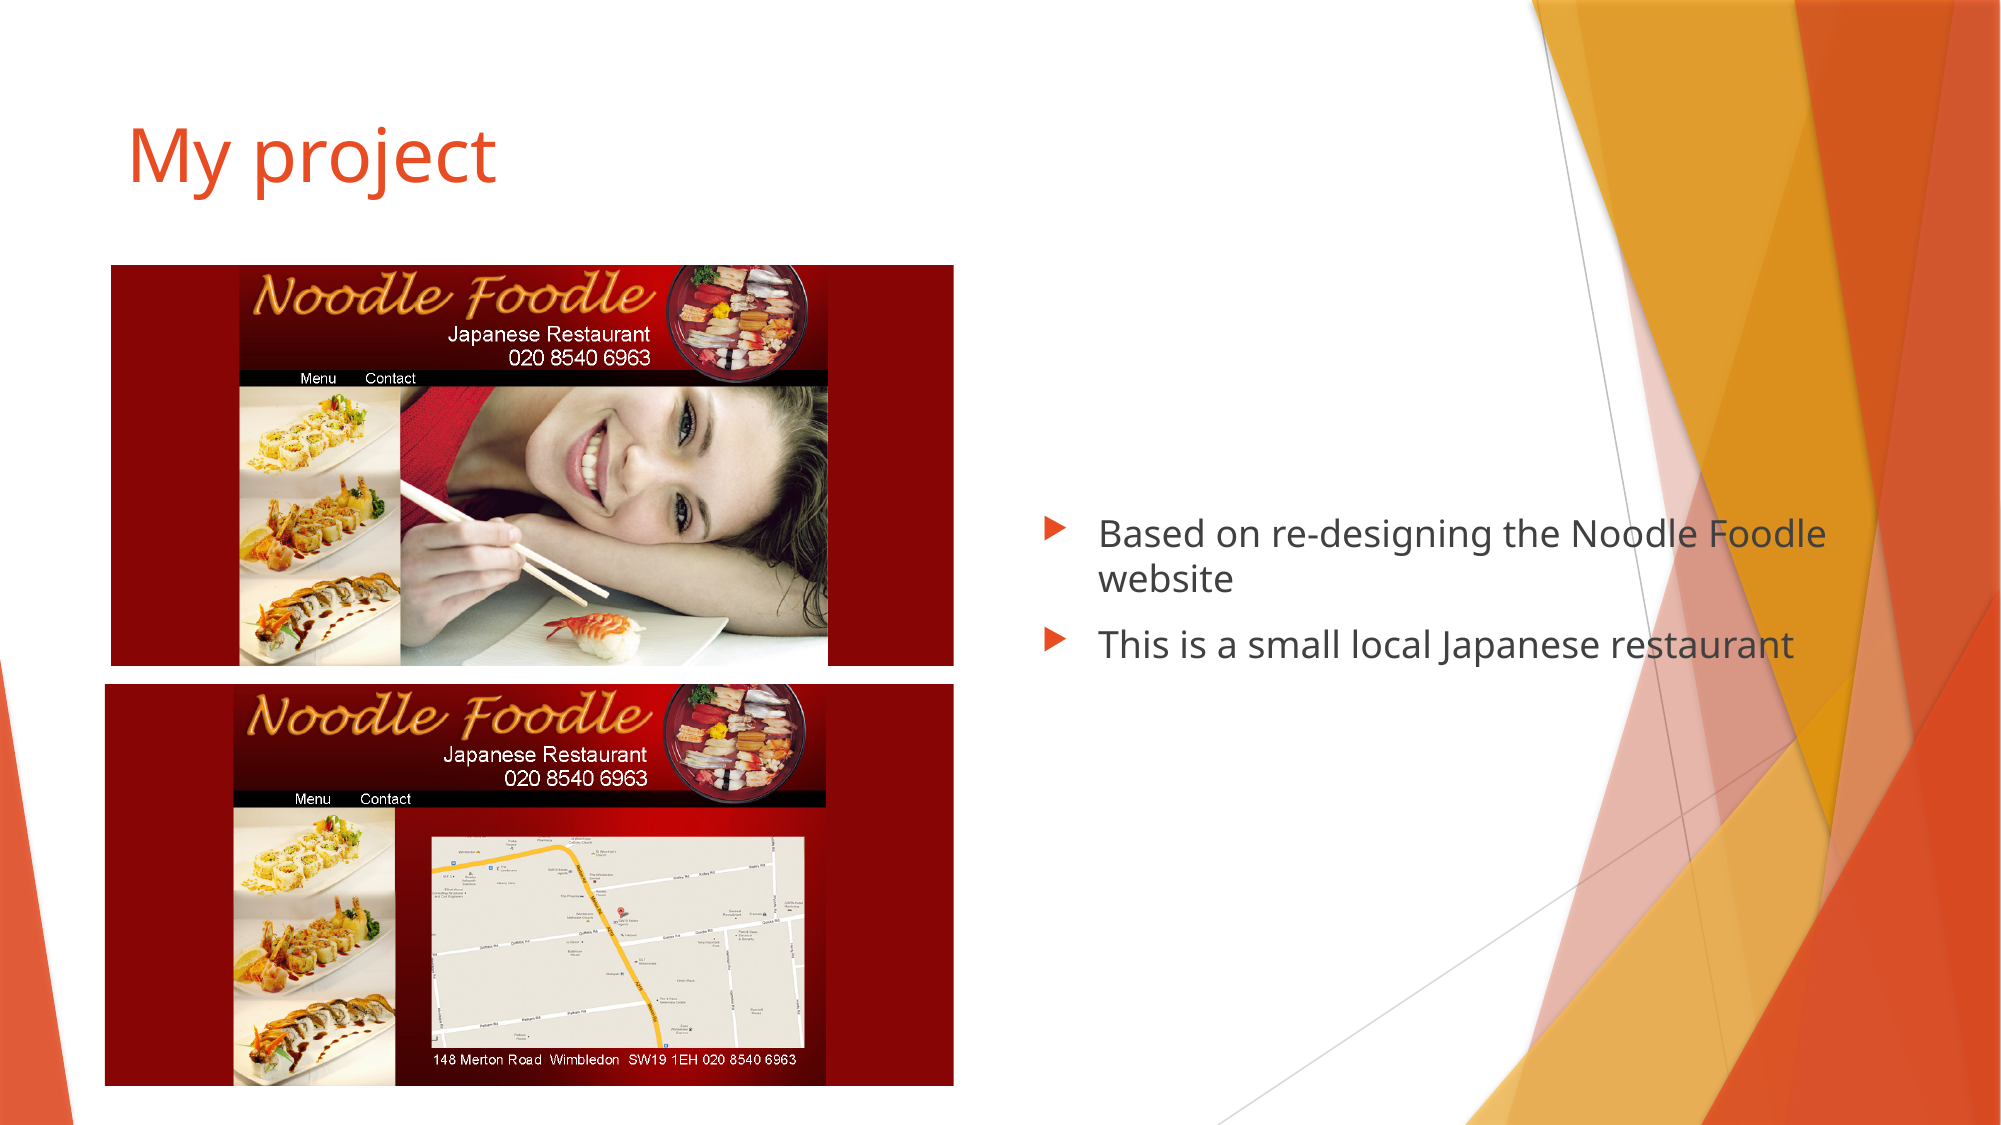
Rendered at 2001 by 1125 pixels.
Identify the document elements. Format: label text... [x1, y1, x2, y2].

title My project [111, 99, 1522, 317]
picture [110, 264, 955, 667]
picture [104, 683, 955, 1087]
list Based on re-designing the Noodle Foodle website This is a small local Japanese restaurant [1026, 502, 1854, 705]
